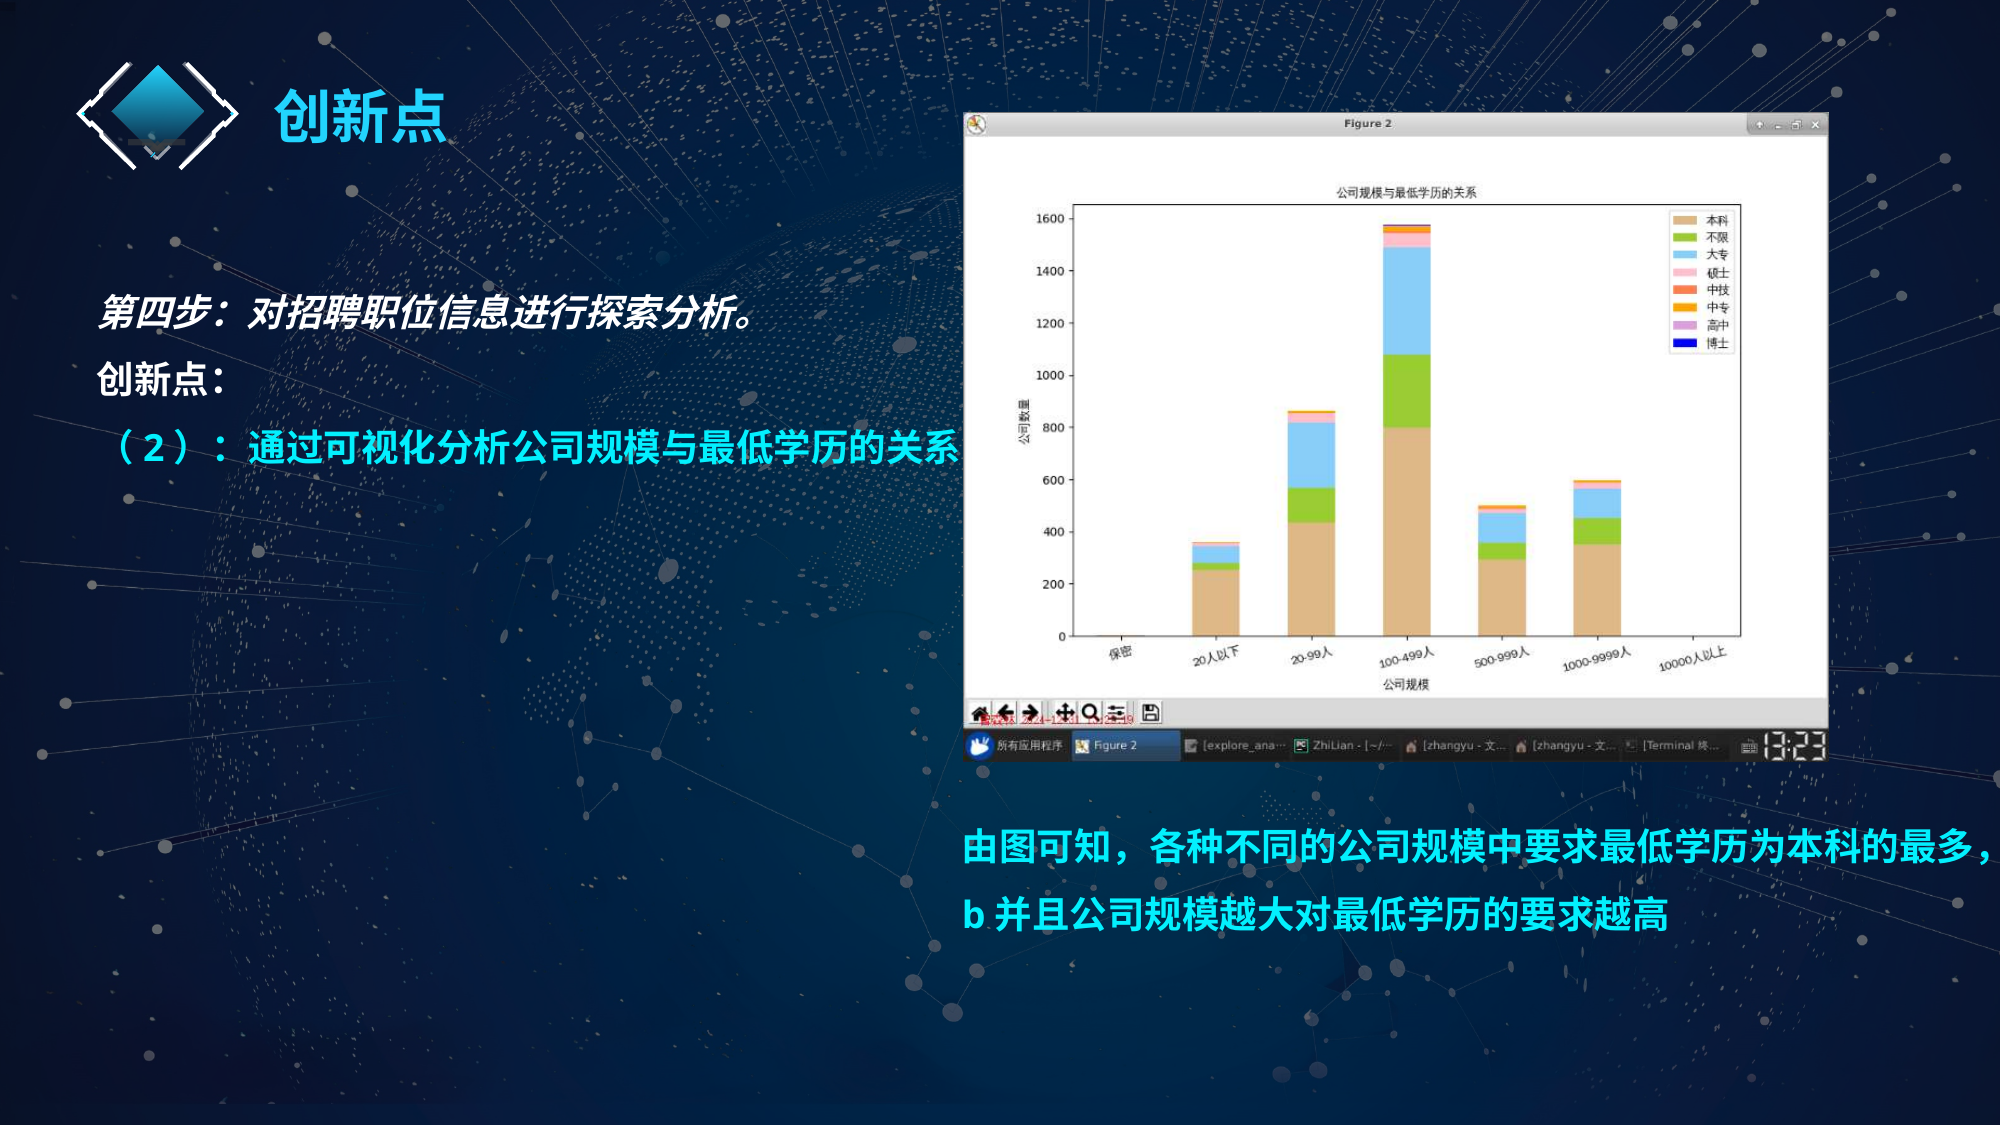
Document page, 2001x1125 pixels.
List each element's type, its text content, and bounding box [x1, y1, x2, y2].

list 创新点 [258, 66, 778, 173]
text_box 第四步：对招聘职位信息进行探索分析。 创新点： （2）：通过可视化分析公司规模与最低学历的关系 [81, 259, 963, 477]
picture [0, 0, 2000, 1125]
text_box 由图可知，各种不同的公司规模中要求最低学历为本科的最多，b并且公司规模越大对最低学历的要求越高 [947, 793, 2000, 988]
